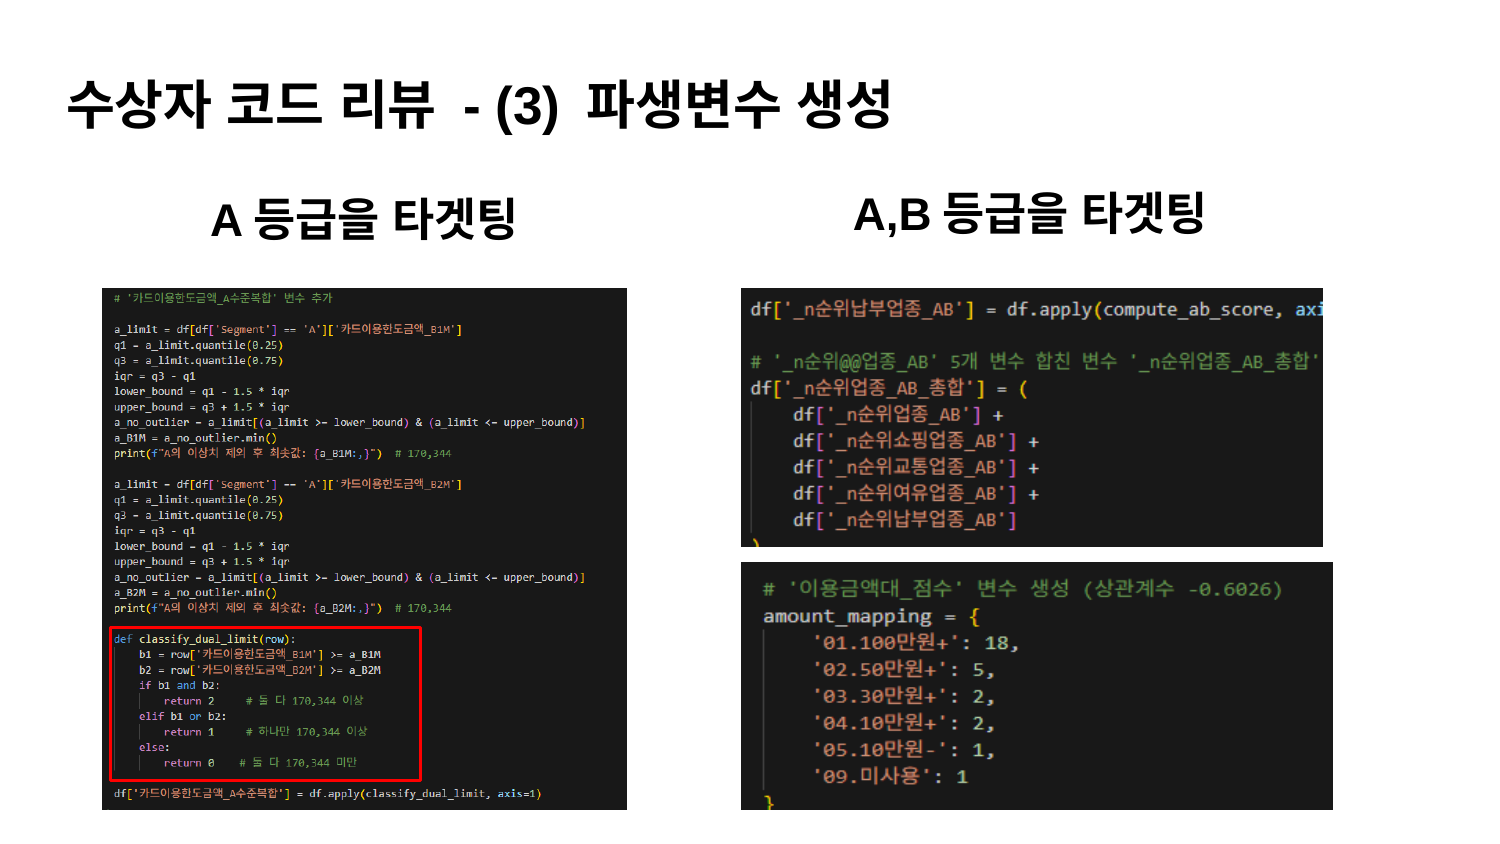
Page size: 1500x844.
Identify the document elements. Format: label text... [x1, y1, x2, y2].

picture [102, 287, 627, 811]
picture [741, 287, 1323, 547]
text_box A등급을 타겟팅 [105, 175, 624, 274]
picture [741, 561, 1334, 811]
text_box A,B등급을 타겟팅 [739, 170, 1321, 264]
title 수상자 코드 리뷰 - (3) 파생변수 생성 [51, 56, 1449, 151]
